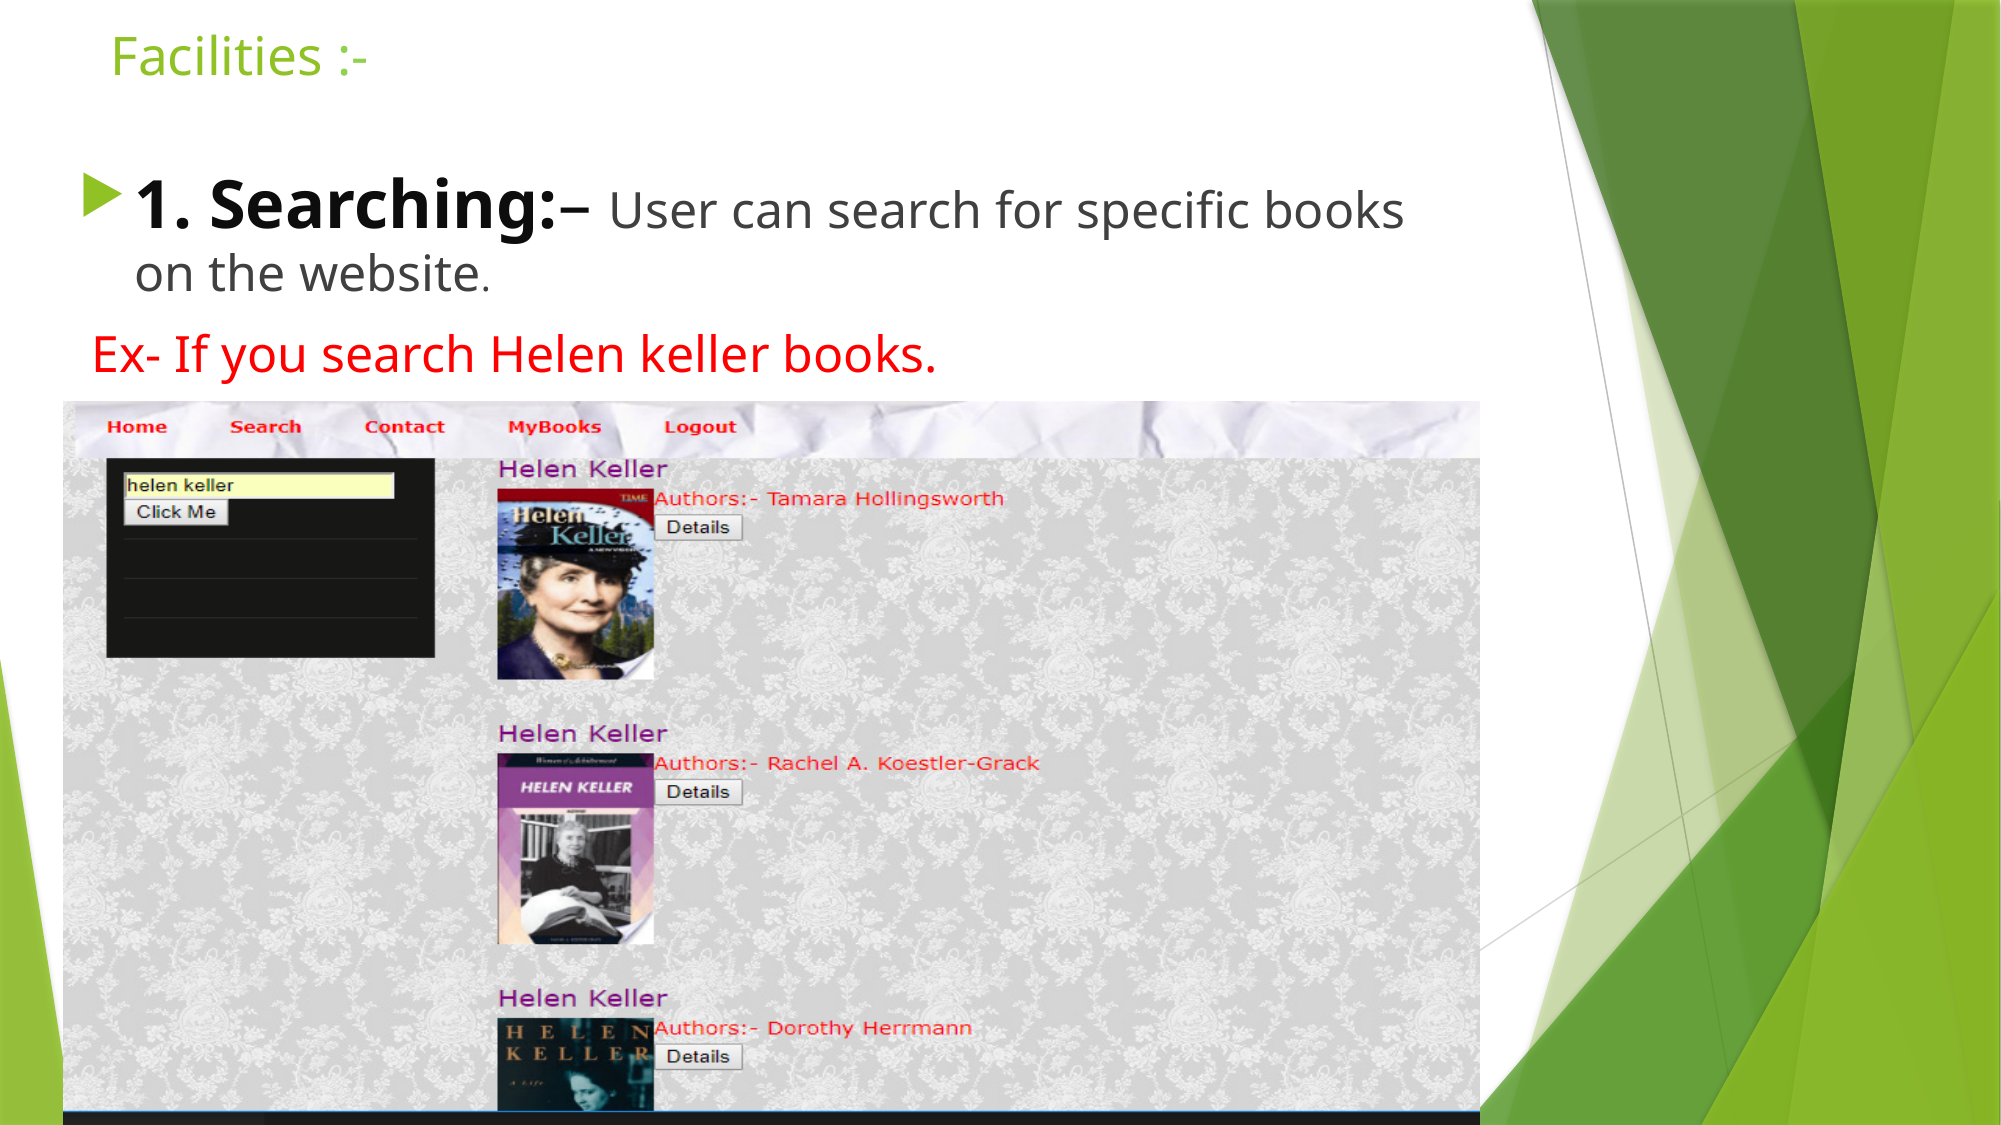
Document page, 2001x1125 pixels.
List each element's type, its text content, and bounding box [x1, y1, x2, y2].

title Facilities :- [95, 15, 1507, 131]
picture [63, 400, 1480, 1125]
list 1. Searching:– User can search for specific books on the website. Ex- If you search Helen keller books. [63, 153, 1474, 400]
